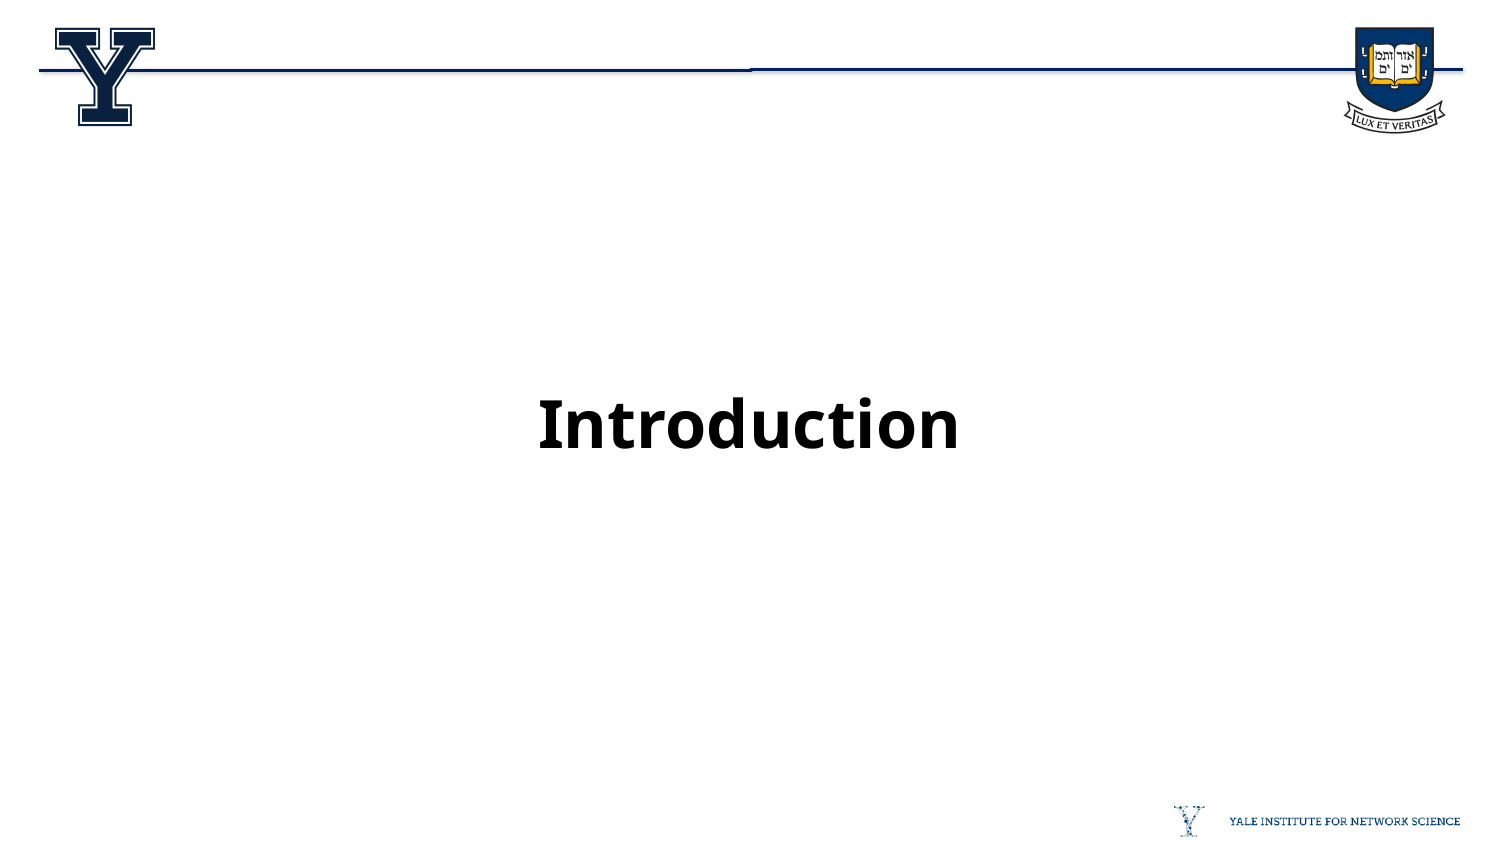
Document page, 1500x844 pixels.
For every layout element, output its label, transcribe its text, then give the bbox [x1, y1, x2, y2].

picture [54, 27, 156, 127]
title Introduction [112, 331, 1388, 513]
picture [1171, 802, 1462, 840]
picture [1343, 27, 1446, 134]
